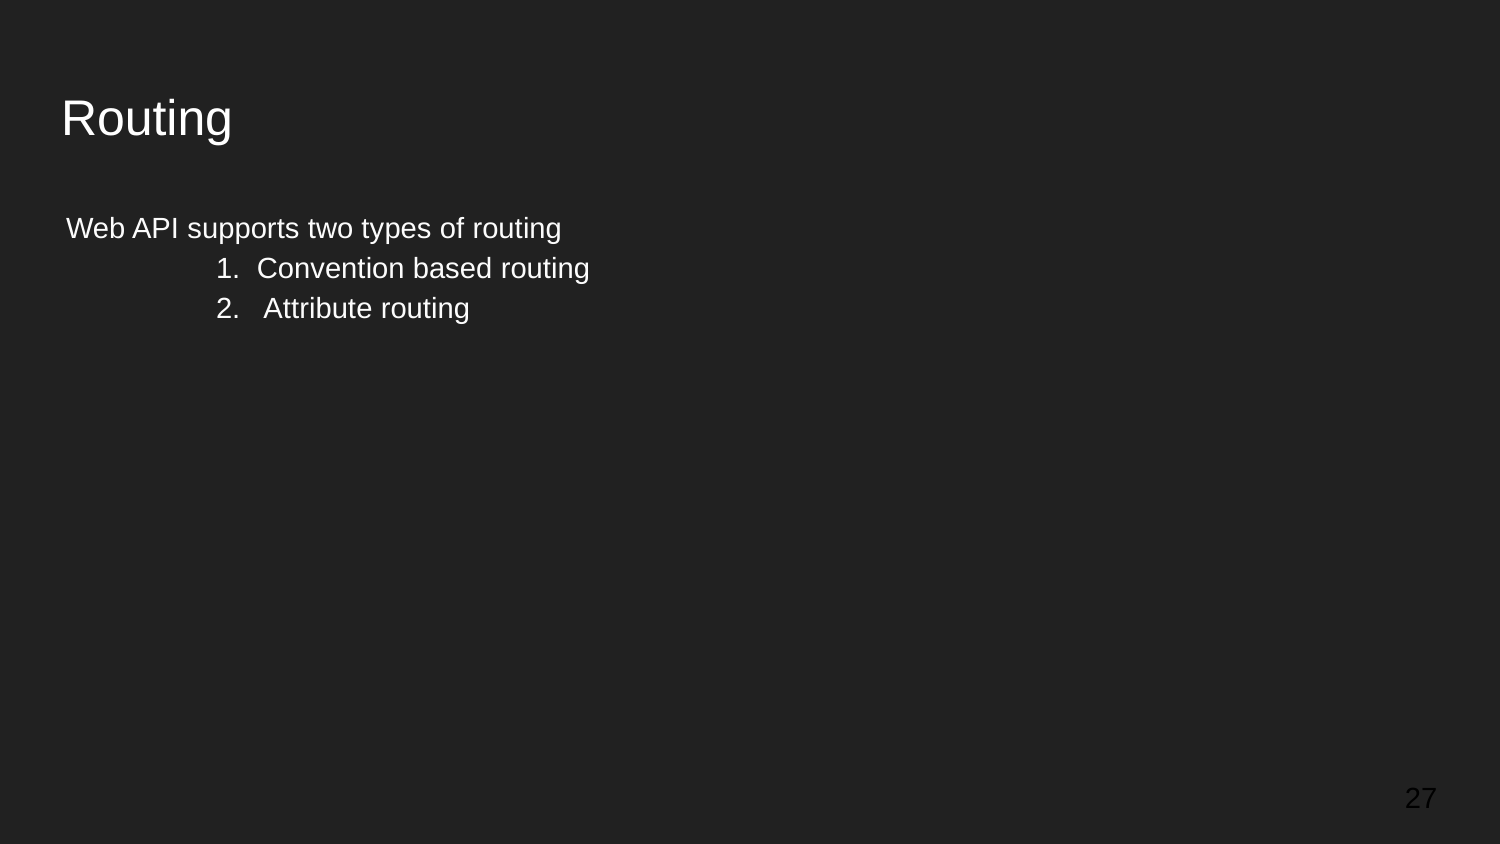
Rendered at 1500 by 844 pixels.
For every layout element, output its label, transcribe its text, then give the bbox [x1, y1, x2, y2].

list Web API supports two types of routing 1. Convention based routing 2. Attribute routing [51, 189, 1359, 750]
title Routing [46, 70, 1444, 165]
slide_number ‹#› [1389, 764, 1480, 830]
